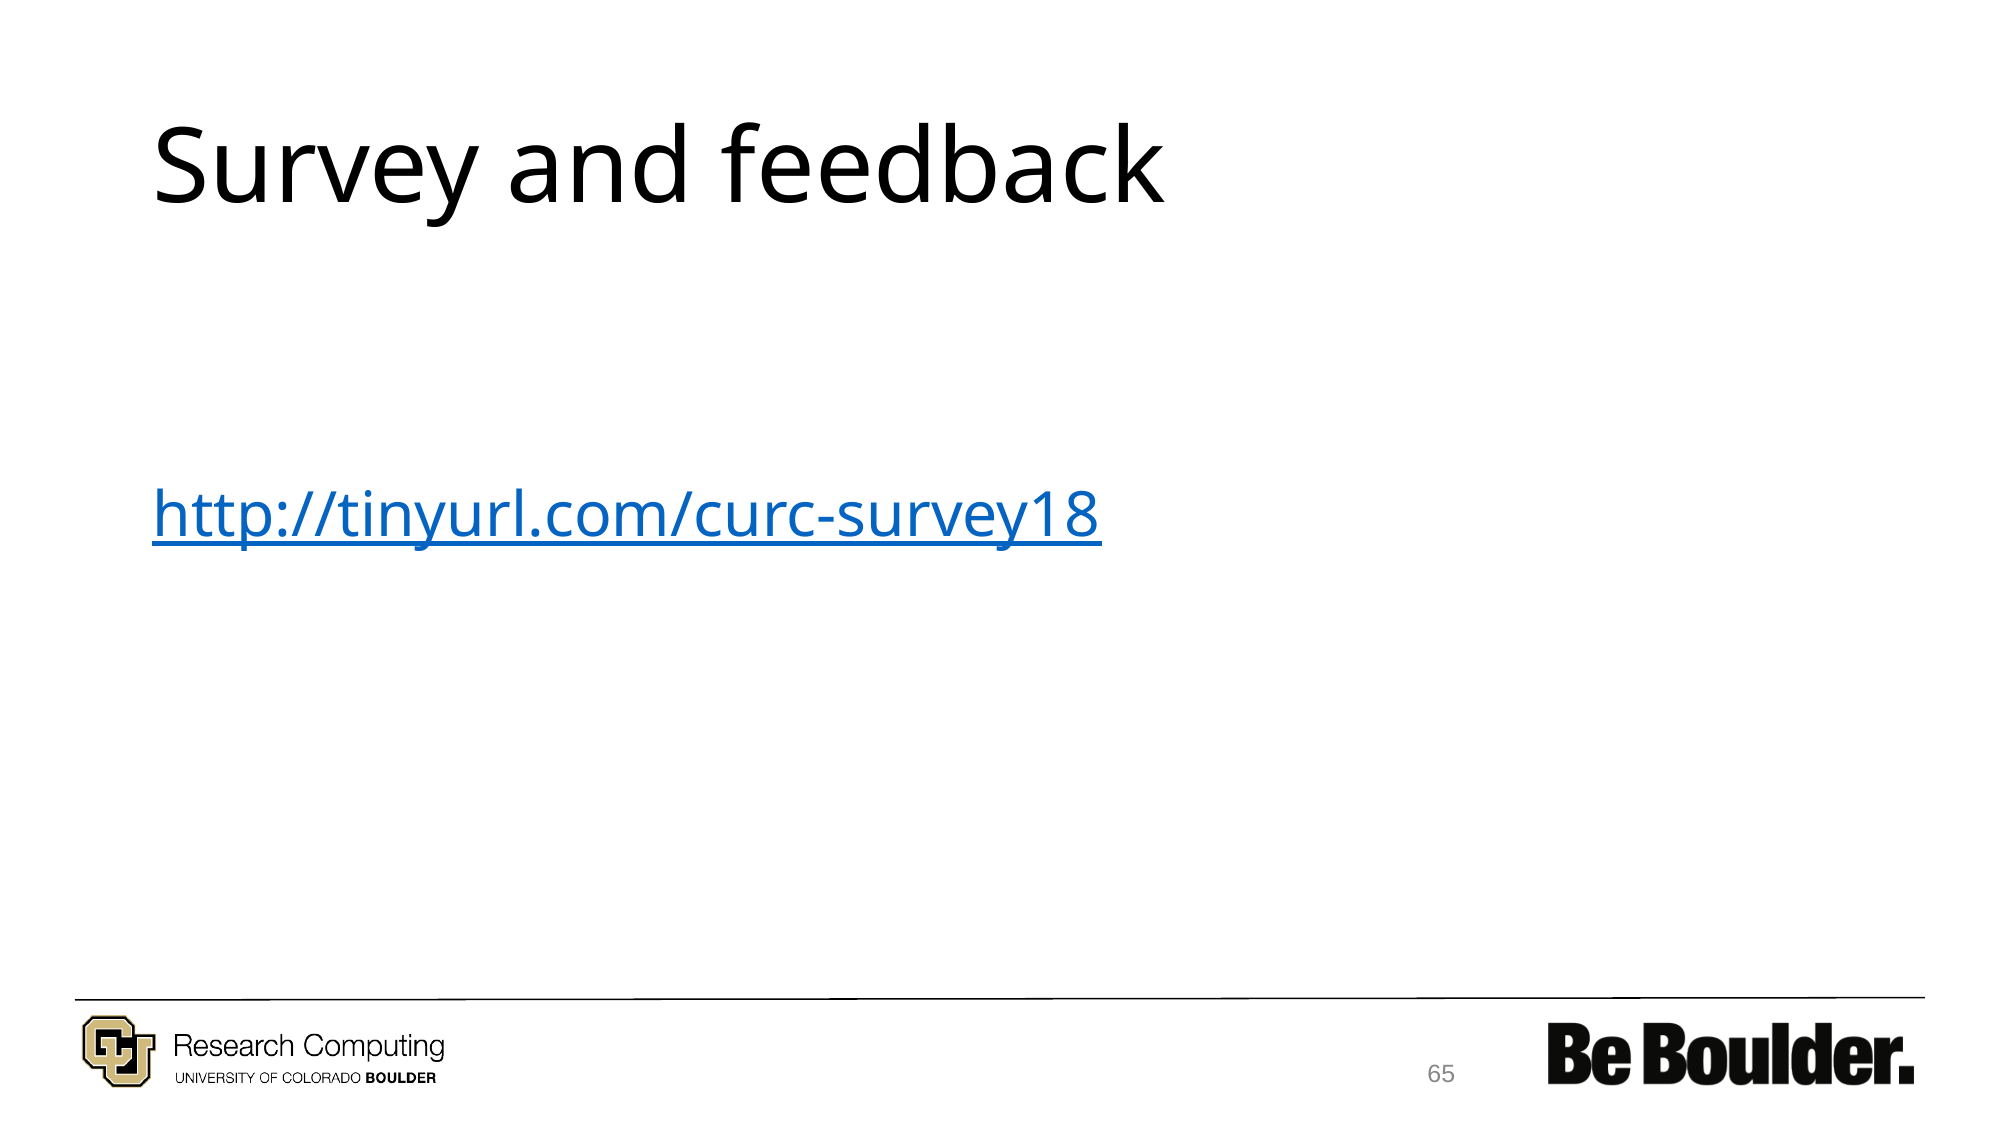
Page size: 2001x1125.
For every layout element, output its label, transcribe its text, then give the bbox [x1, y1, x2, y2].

slide_number ‹#› [1412, 1042, 1525, 1103]
list http://tinyurl.com/curc-survey18 [137, 299, 1863, 983]
title Survey and feedback [137, 59, 1863, 278]
picture [81, 1015, 444, 1088]
picture [1524, 1015, 1938, 1088]
